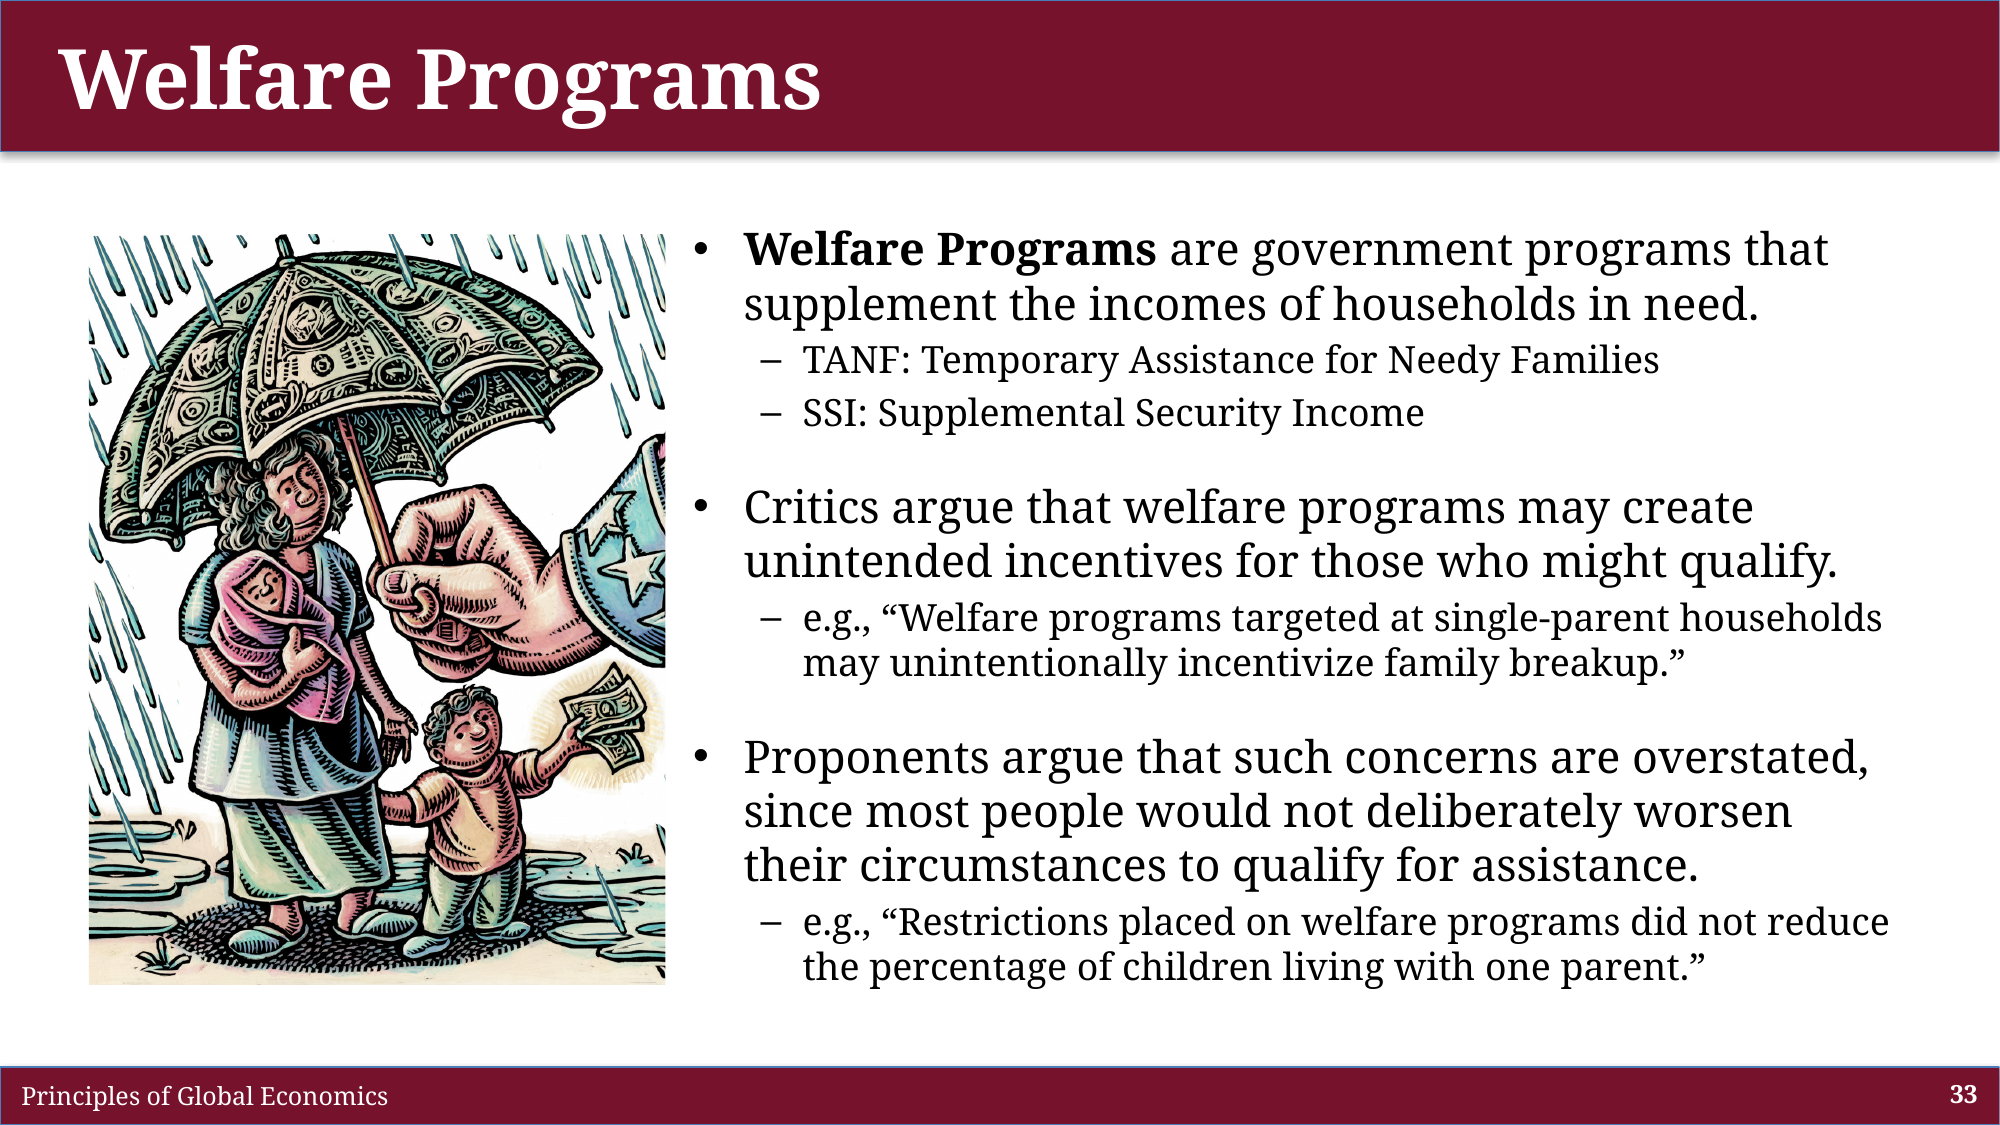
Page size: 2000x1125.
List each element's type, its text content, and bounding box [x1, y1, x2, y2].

text_box [475, 1066, 1649, 1125]
slide_number 33 [1649, 1066, 2000, 1125]
title Welfare Programs [0, 0, 2000, 152]
picture [88, 233, 666, 985]
list Welfare Programs are government programs that supplement the incomes of households in need. TANF: Temporary Assistance for Needy Families SSI: Supplemental Security Income Critics argue that welfare programs may create unintended incentives for those who might qualify. e.g., “Welfare programs targeted at single-parent households may unintentionally incentivize family breakup.” Proponents argue that such concerns are overstated, since most people would not deliberately worsen their circumstances to qualify for assistance. e.g., “Restrictions placed on welfare programs did not reduce the percentage of children living with one parent.” [678, 213, 1911, 1047]
footer Principles of Global Economics [0, 1066, 475, 1125]
